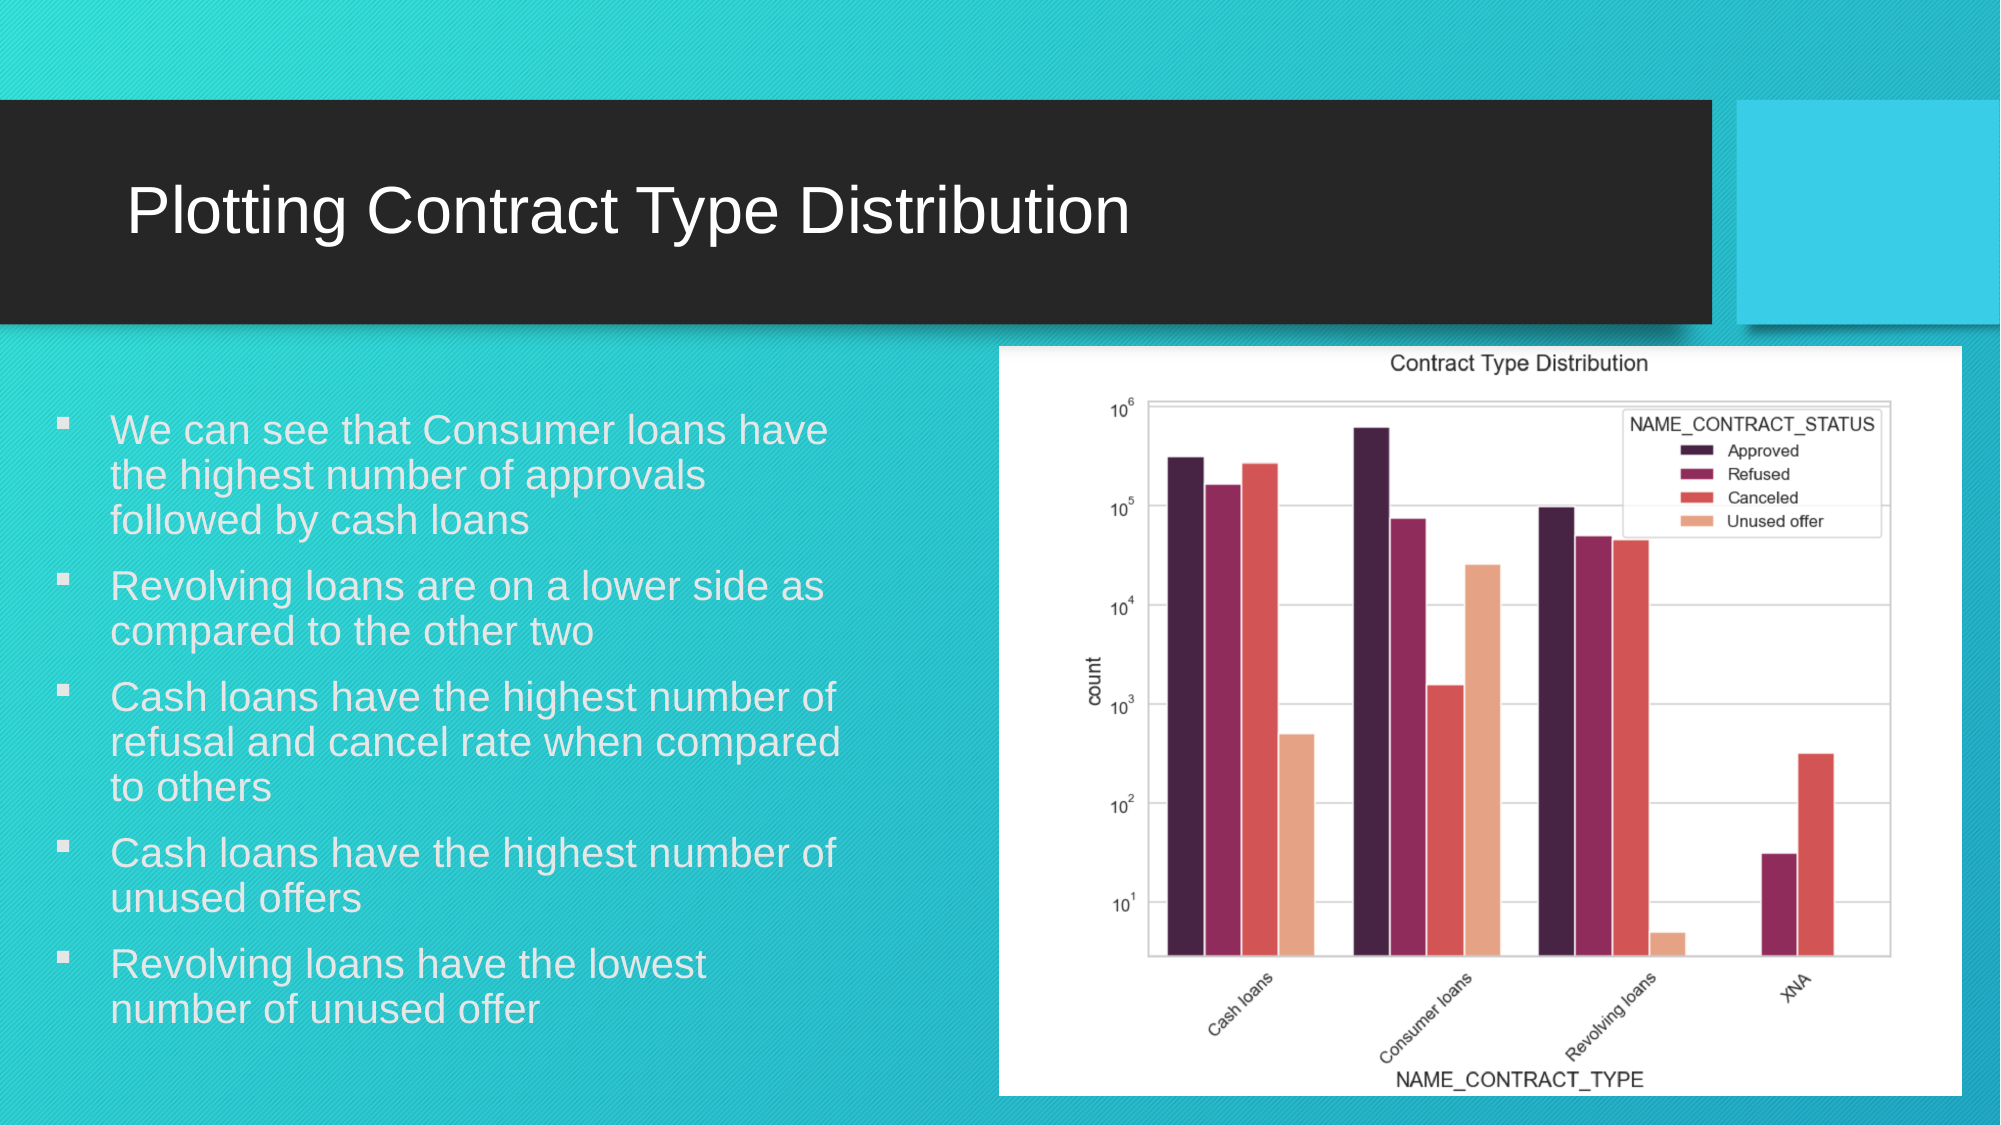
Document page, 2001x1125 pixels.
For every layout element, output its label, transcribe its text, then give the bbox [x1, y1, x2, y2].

picture [0, 325, 2000, 1097]
title Plotting Contract Type Distribution [111, 123, 1689, 301]
list We can see that Consumer loans have the highest number of approvals followed by cash loans Revolving loans are on a lower side as compared to the other two Cash loans have the highest number of refusal and cancel rate when compared to others Cash loans have the highest number of unused offers Revolving loans have the lowest number of unused offer [38, 383, 866, 1058]
